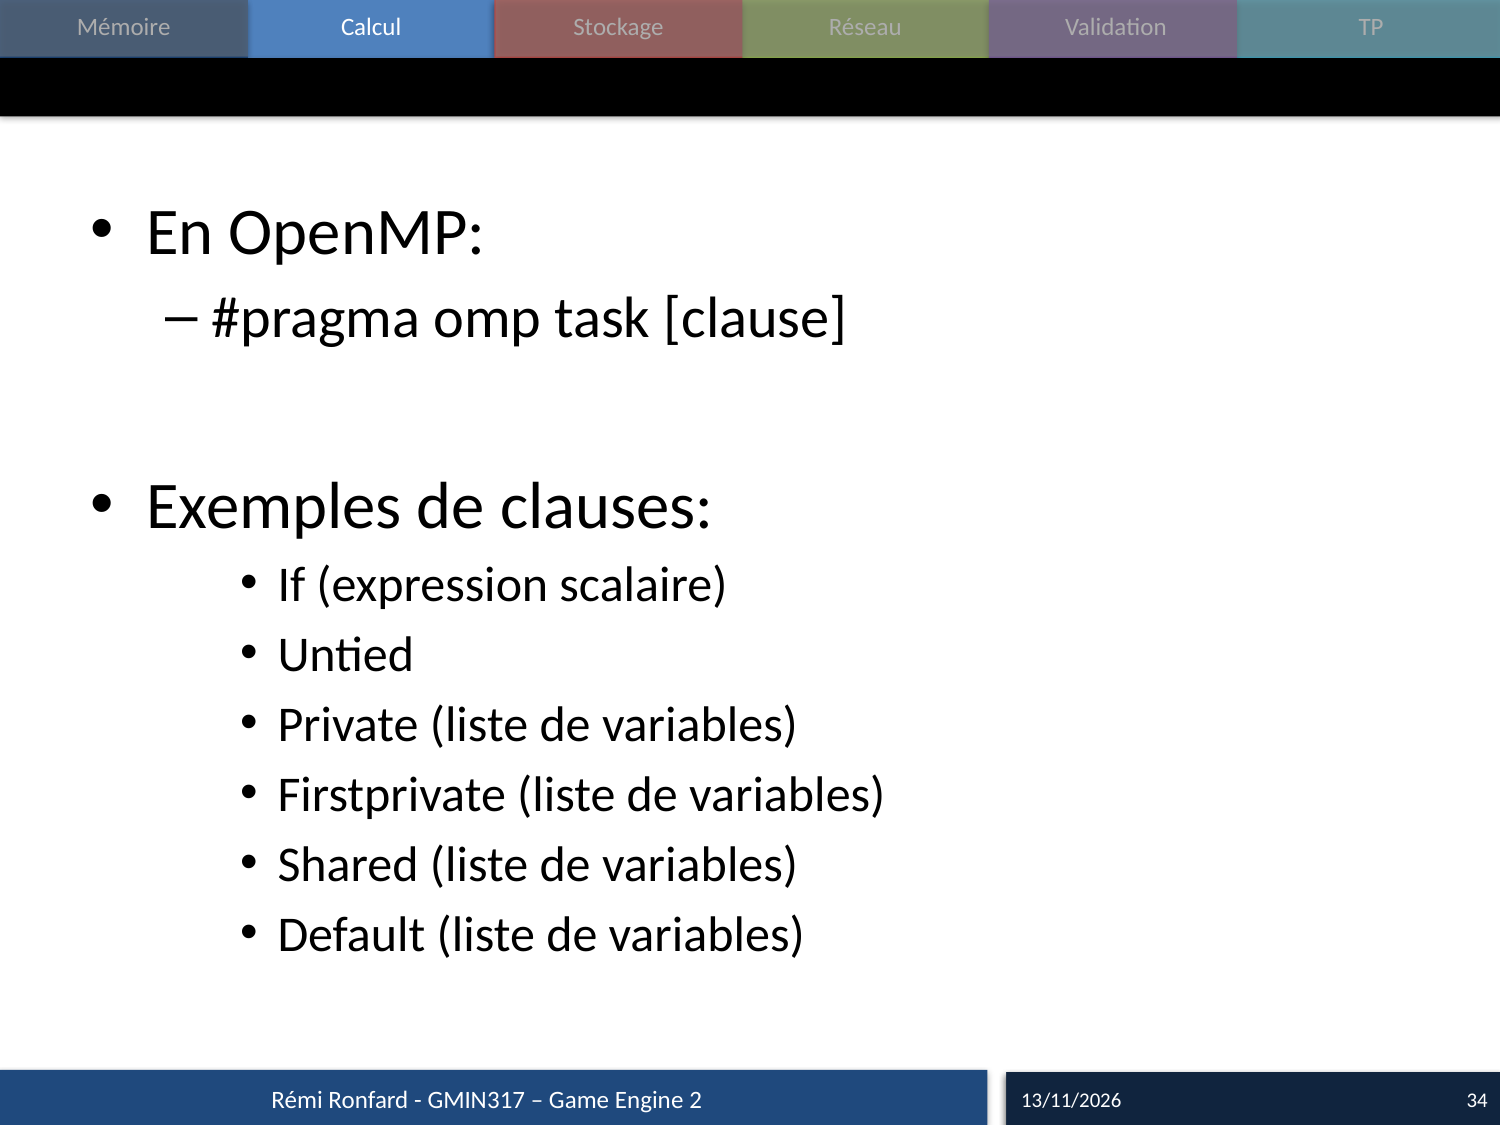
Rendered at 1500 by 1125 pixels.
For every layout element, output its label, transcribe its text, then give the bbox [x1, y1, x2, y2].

list En OpenMP: #pragma omp task [clause] Exemples de clauses: If (expression scalaire) Untied Private (liste de variables) Firstprivate (liste de variables) Shared (liste de variables) Default (liste de variables) [75, 179, 1425, 1005]
slide_number 34 [1153, 1071, 1500, 1125]
footer Rémi Ronfard - GMIN317 – Game Engine 2 [0, 1069, 988, 1125]
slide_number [1006, 1070, 1153, 1125]
